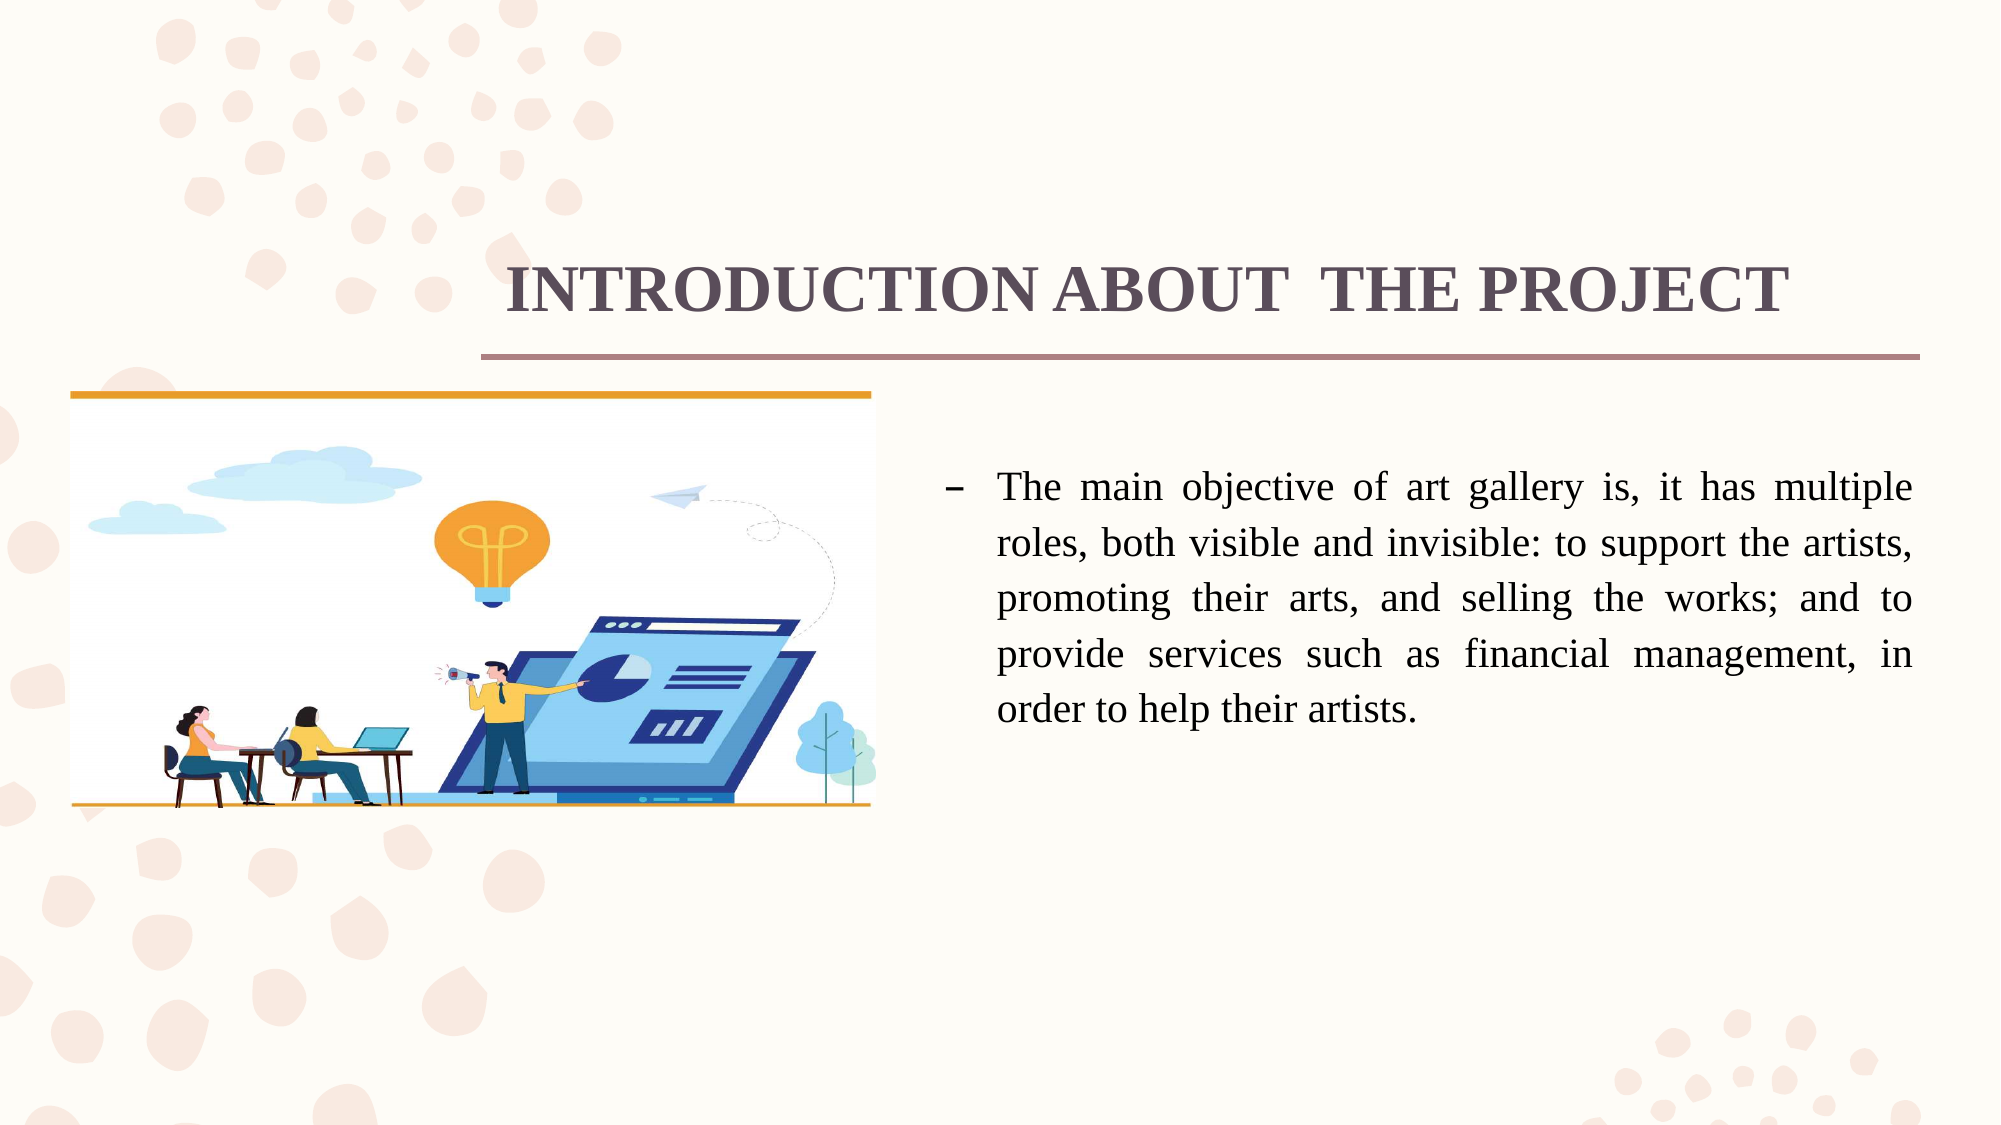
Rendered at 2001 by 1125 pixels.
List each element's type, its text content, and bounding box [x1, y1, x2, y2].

list The main objective of art gallery is, it has multiple roles, both visible and invisible: to support the artists, promoting their arts, and selling the works; and to provide services such as financial management, in order to help their artists. [929, 445, 1930, 1074]
picture [70, 391, 876, 808]
title INTRODUCTION ABOUT THE PROJECT [490, 241, 1950, 338]
